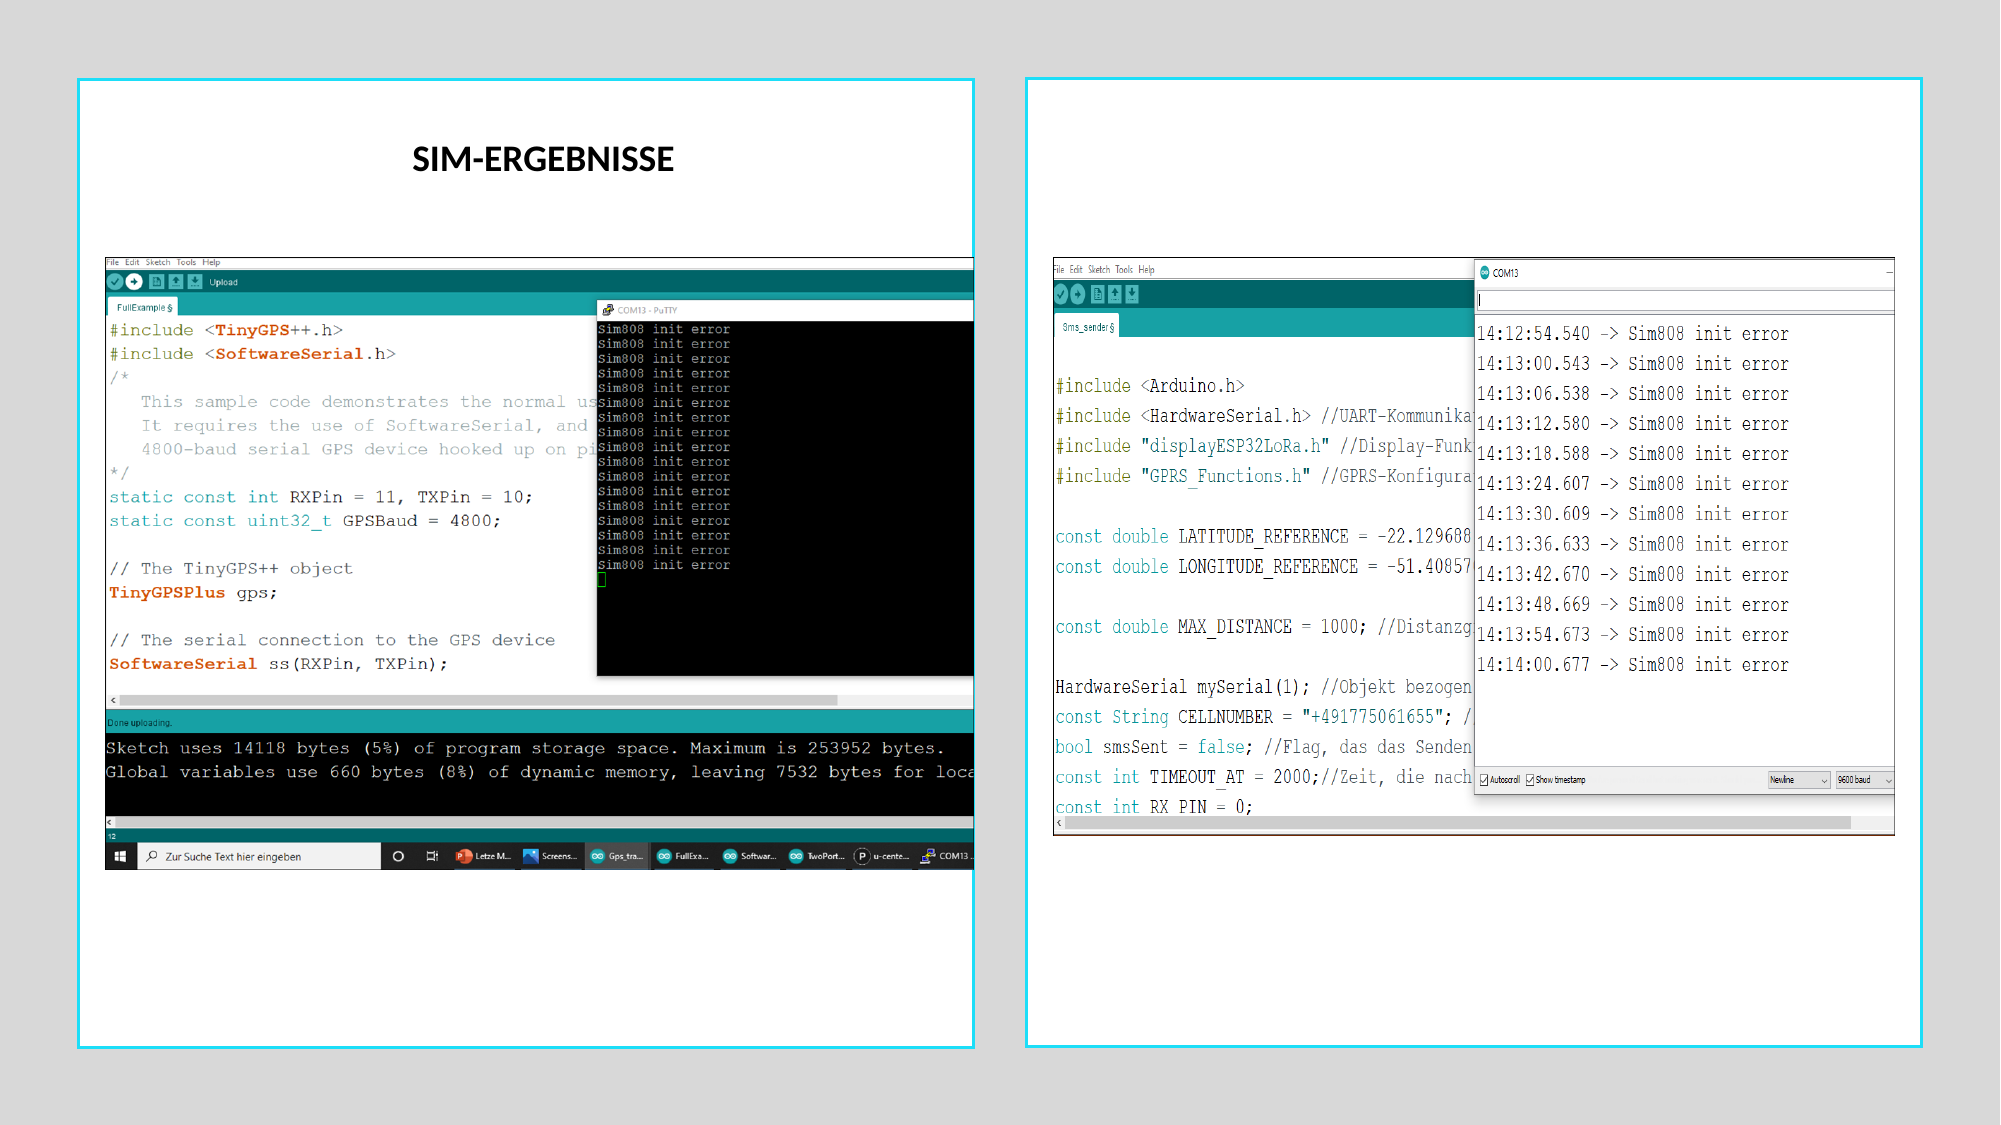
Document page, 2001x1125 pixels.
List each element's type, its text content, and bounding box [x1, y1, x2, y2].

text_box [77, 79, 975, 1048]
text_box [1025, 78, 1923, 1047]
text_box [0, 0, 2000, 1125]
picture [1053, 257, 1895, 836]
picture [105, 257, 974, 870]
text_box SIM-ERGEBNISSE [397, 126, 691, 187]
